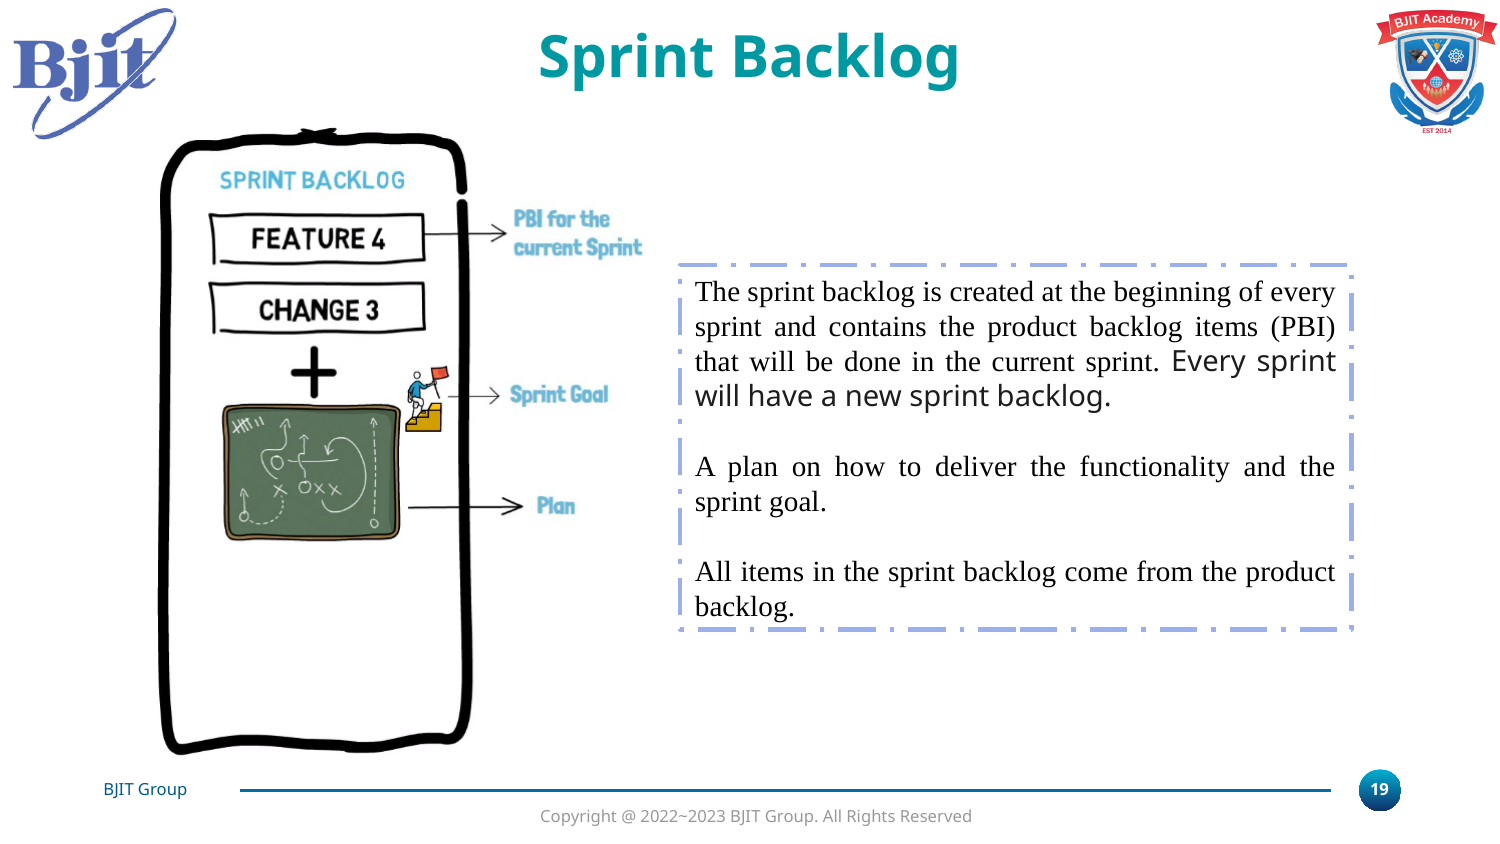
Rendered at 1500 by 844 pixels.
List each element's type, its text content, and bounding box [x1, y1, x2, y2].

picture [124, 783, 133, 795]
text_box Sprint Backlog [512, 11, 988, 97]
picture [13, 7, 659, 773]
picture [1373, 7, 1500, 136]
text_box The sprint backlog is created at the beginning of every sprint and contains the product backlog items (PBI) that will be done in the current sprint. Every sprint will have a new sprint backlog. A plan on how to deliver the functionality and the sprint goal. All items in the sprint backlog come from the product backlog. [680, 265, 1352, 630]
